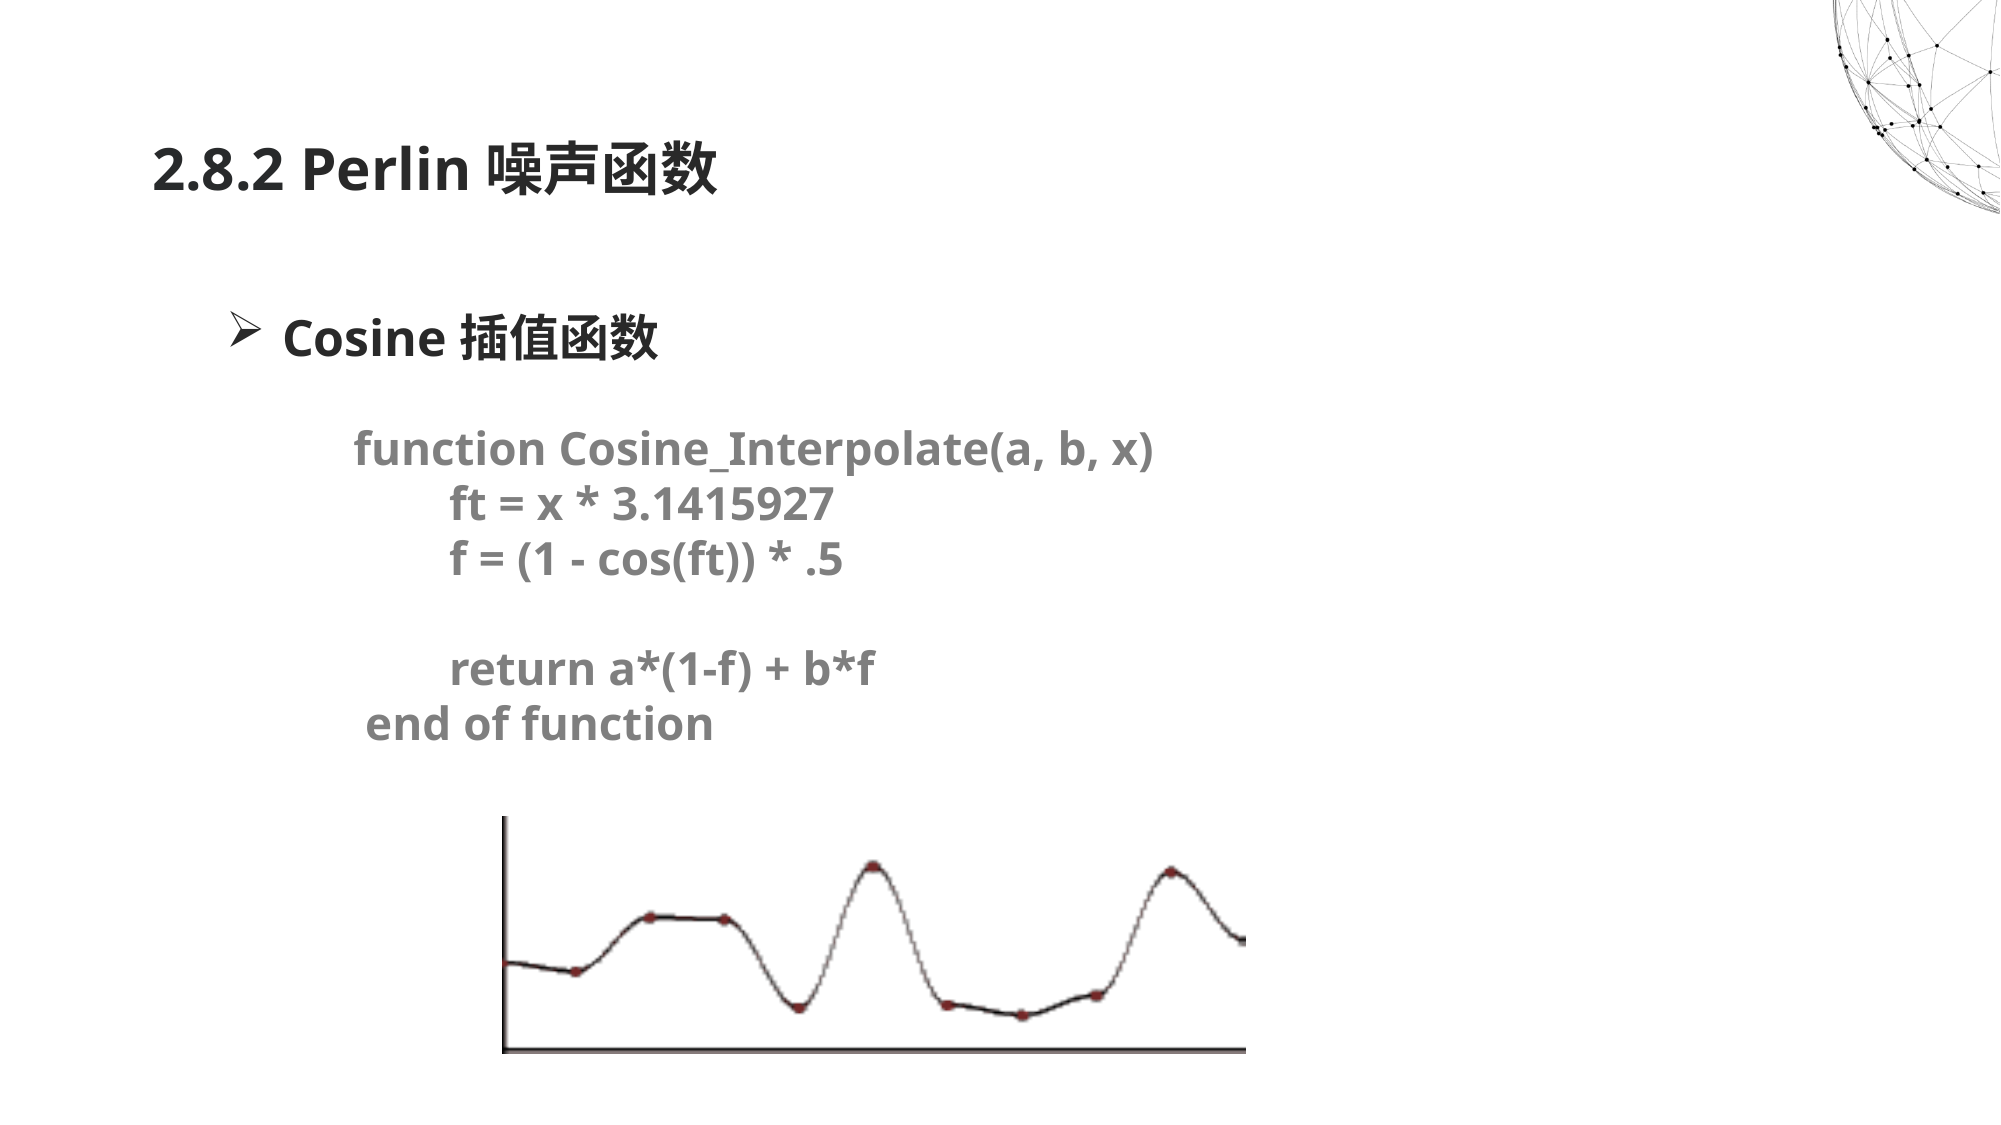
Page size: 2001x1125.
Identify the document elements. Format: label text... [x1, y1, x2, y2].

picture [502, 816, 1246, 1054]
text_box function Cosine_Interpolate(a, b, x) ft = x * 3.1415927 f = (1 - cos(ft)) * .5 return a*(1-f) + b*f end of function [338, 412, 1410, 758]
list Cosine插值函数 [149, 315, 1851, 1125]
text_box 2.8.2 Perlin噪声函数 [137, 96, 1863, 315]
picture [711, 0, 2000, 725]
